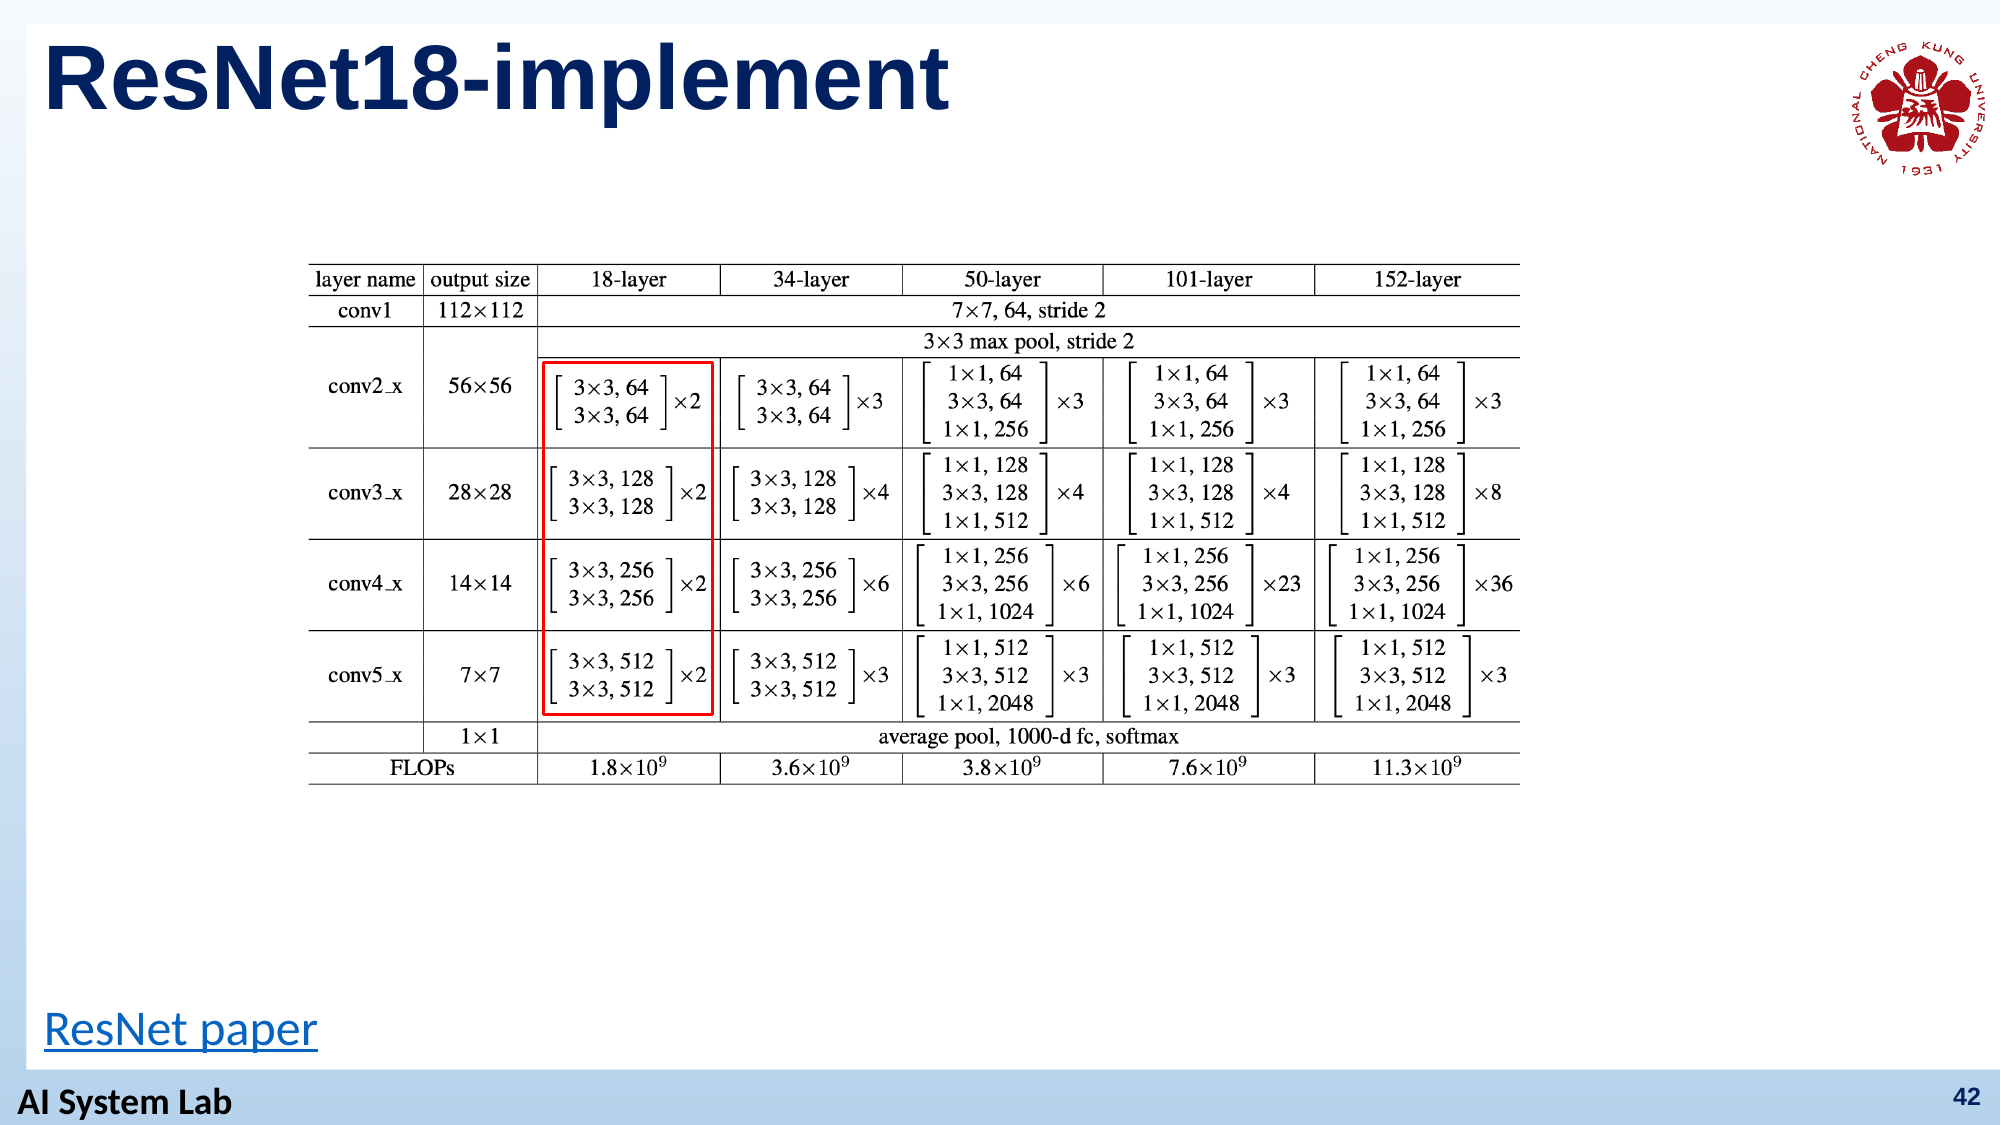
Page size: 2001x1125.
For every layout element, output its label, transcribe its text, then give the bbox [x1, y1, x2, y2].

title ResNet18-implement [29, 22, 1727, 178]
picture [1847, 38, 1987, 180]
picture [286, 241, 1562, 802]
text_box ResNet paper [28, 988, 420, 1063]
slide_number 42 [1546, 1065, 1997, 1125]
